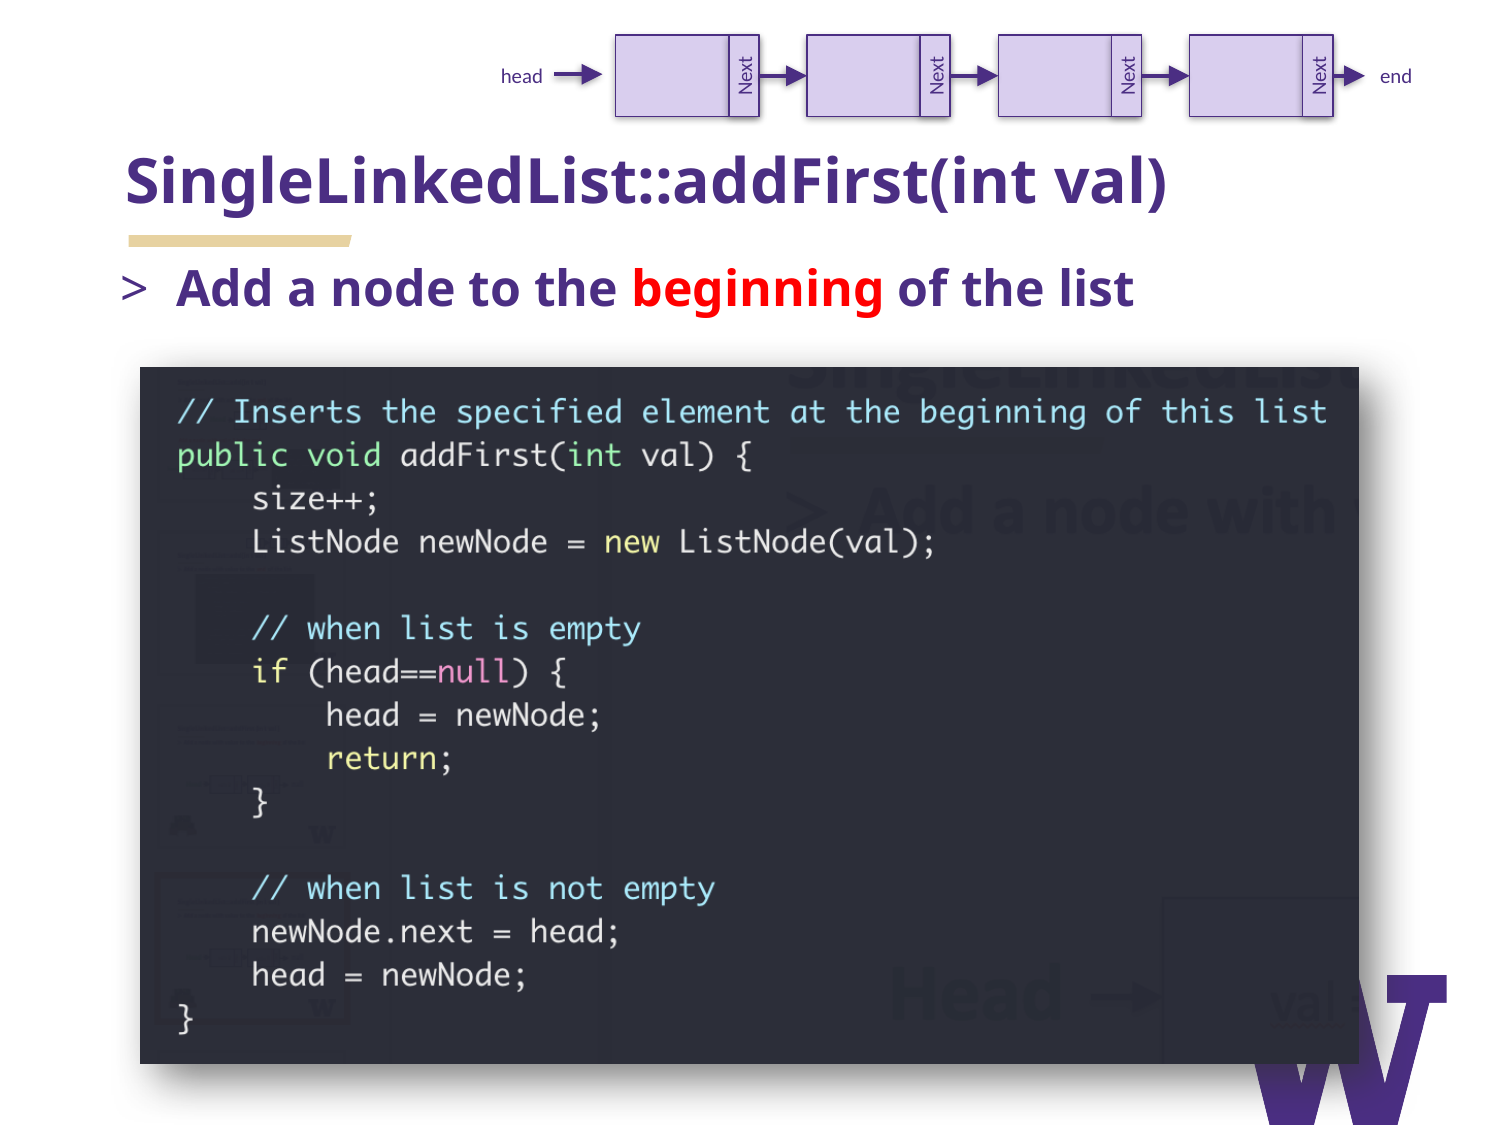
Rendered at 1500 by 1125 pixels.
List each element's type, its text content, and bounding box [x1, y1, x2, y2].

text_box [485, 34, 1429, 117]
title SingleLinkedList::addFirst(int val) [110, 60, 1453, 224]
picture [140, 367, 1360, 1065]
picture [128, 235, 352, 247]
list Add a node to the beginning of the list [105, 249, 1450, 909]
picture [1221, 975, 1447, 1125]
